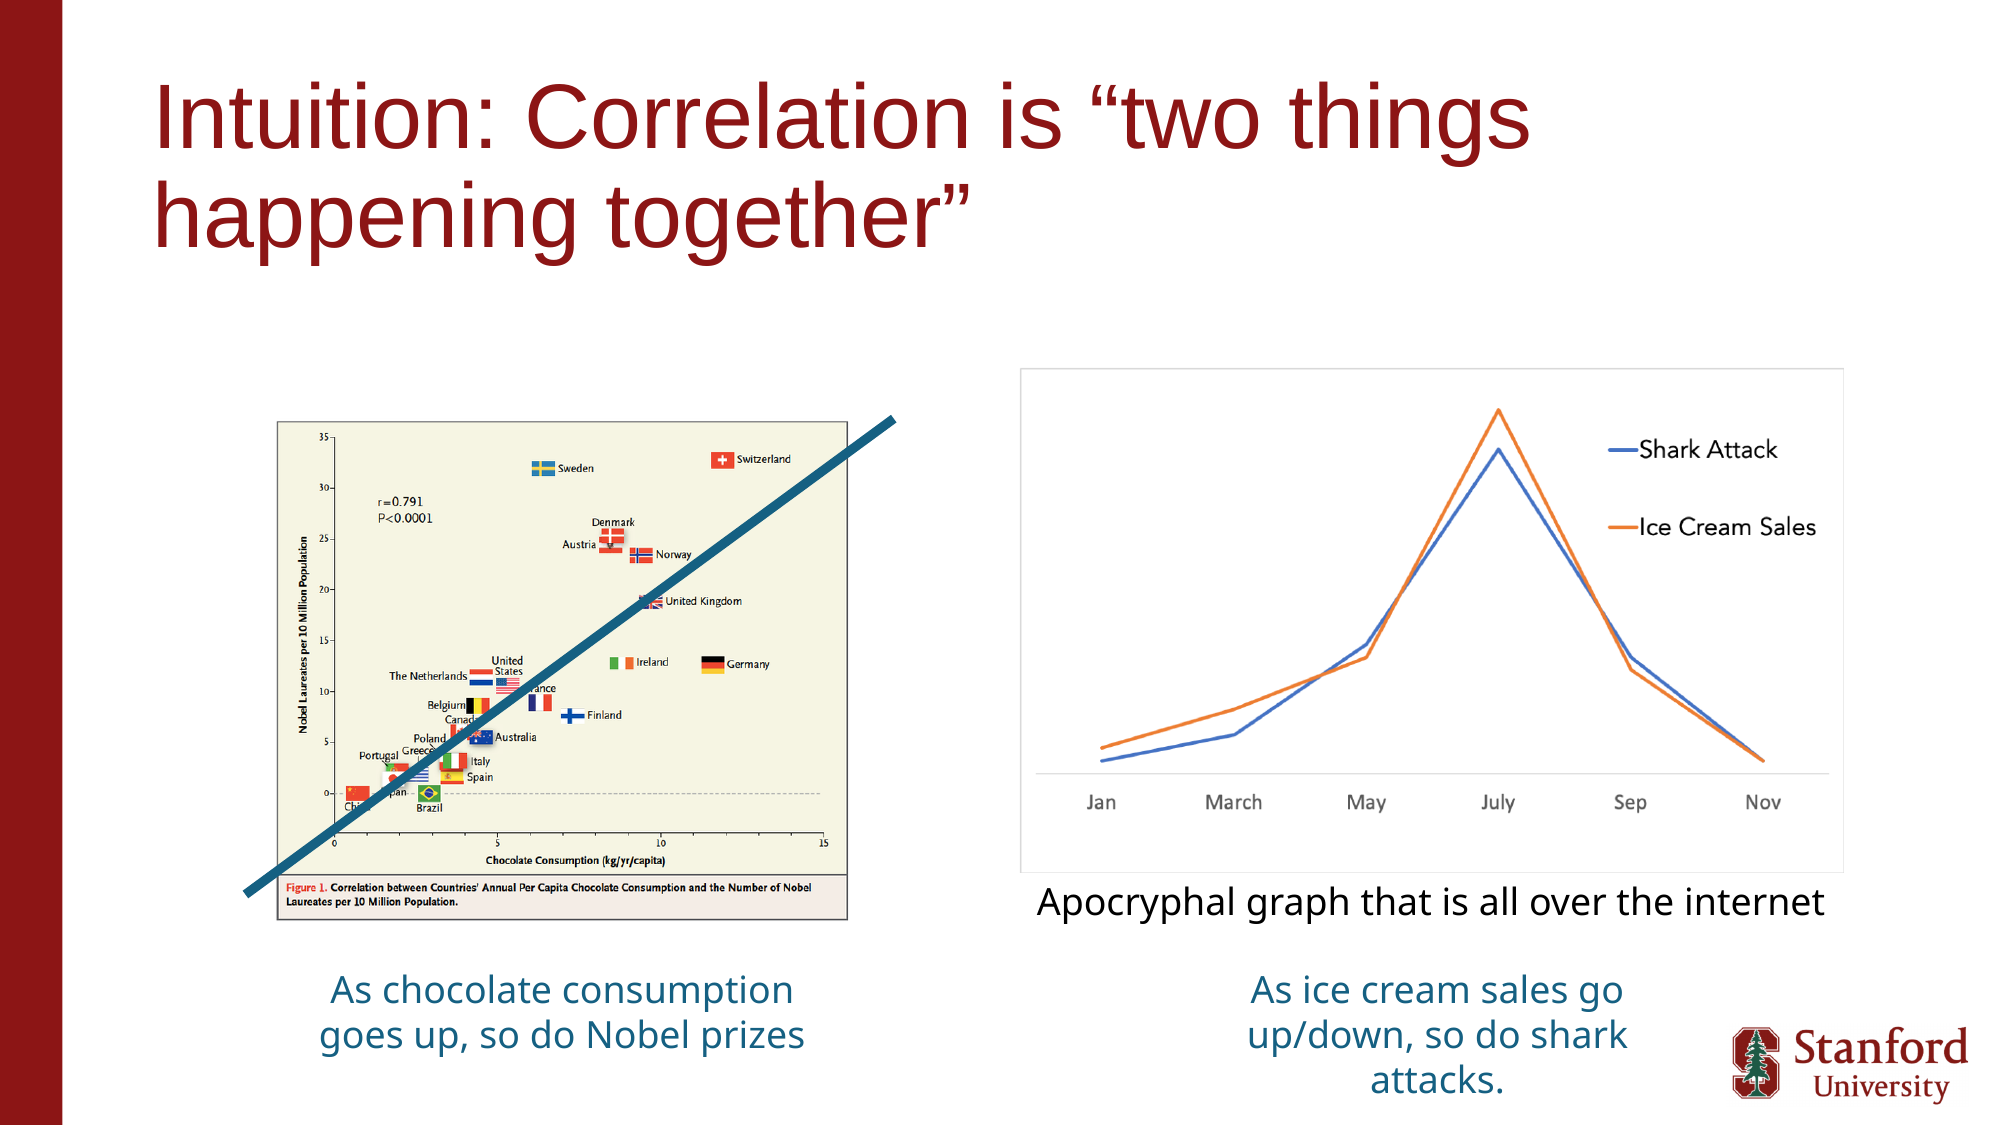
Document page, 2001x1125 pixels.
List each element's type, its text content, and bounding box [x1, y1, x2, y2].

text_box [244, 418, 895, 923]
title Intuition: Correlation is “two things happening together” [137, 59, 1863, 278]
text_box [1019, 366, 1844, 932]
text_box As chocolate consumption goes up, so do Nobel prizes [299, 958, 826, 1064]
text_box As ice cream sales go up/down, so do shark attacks. [1174, 958, 1701, 1109]
picture [1726, 1023, 1969, 1107]
